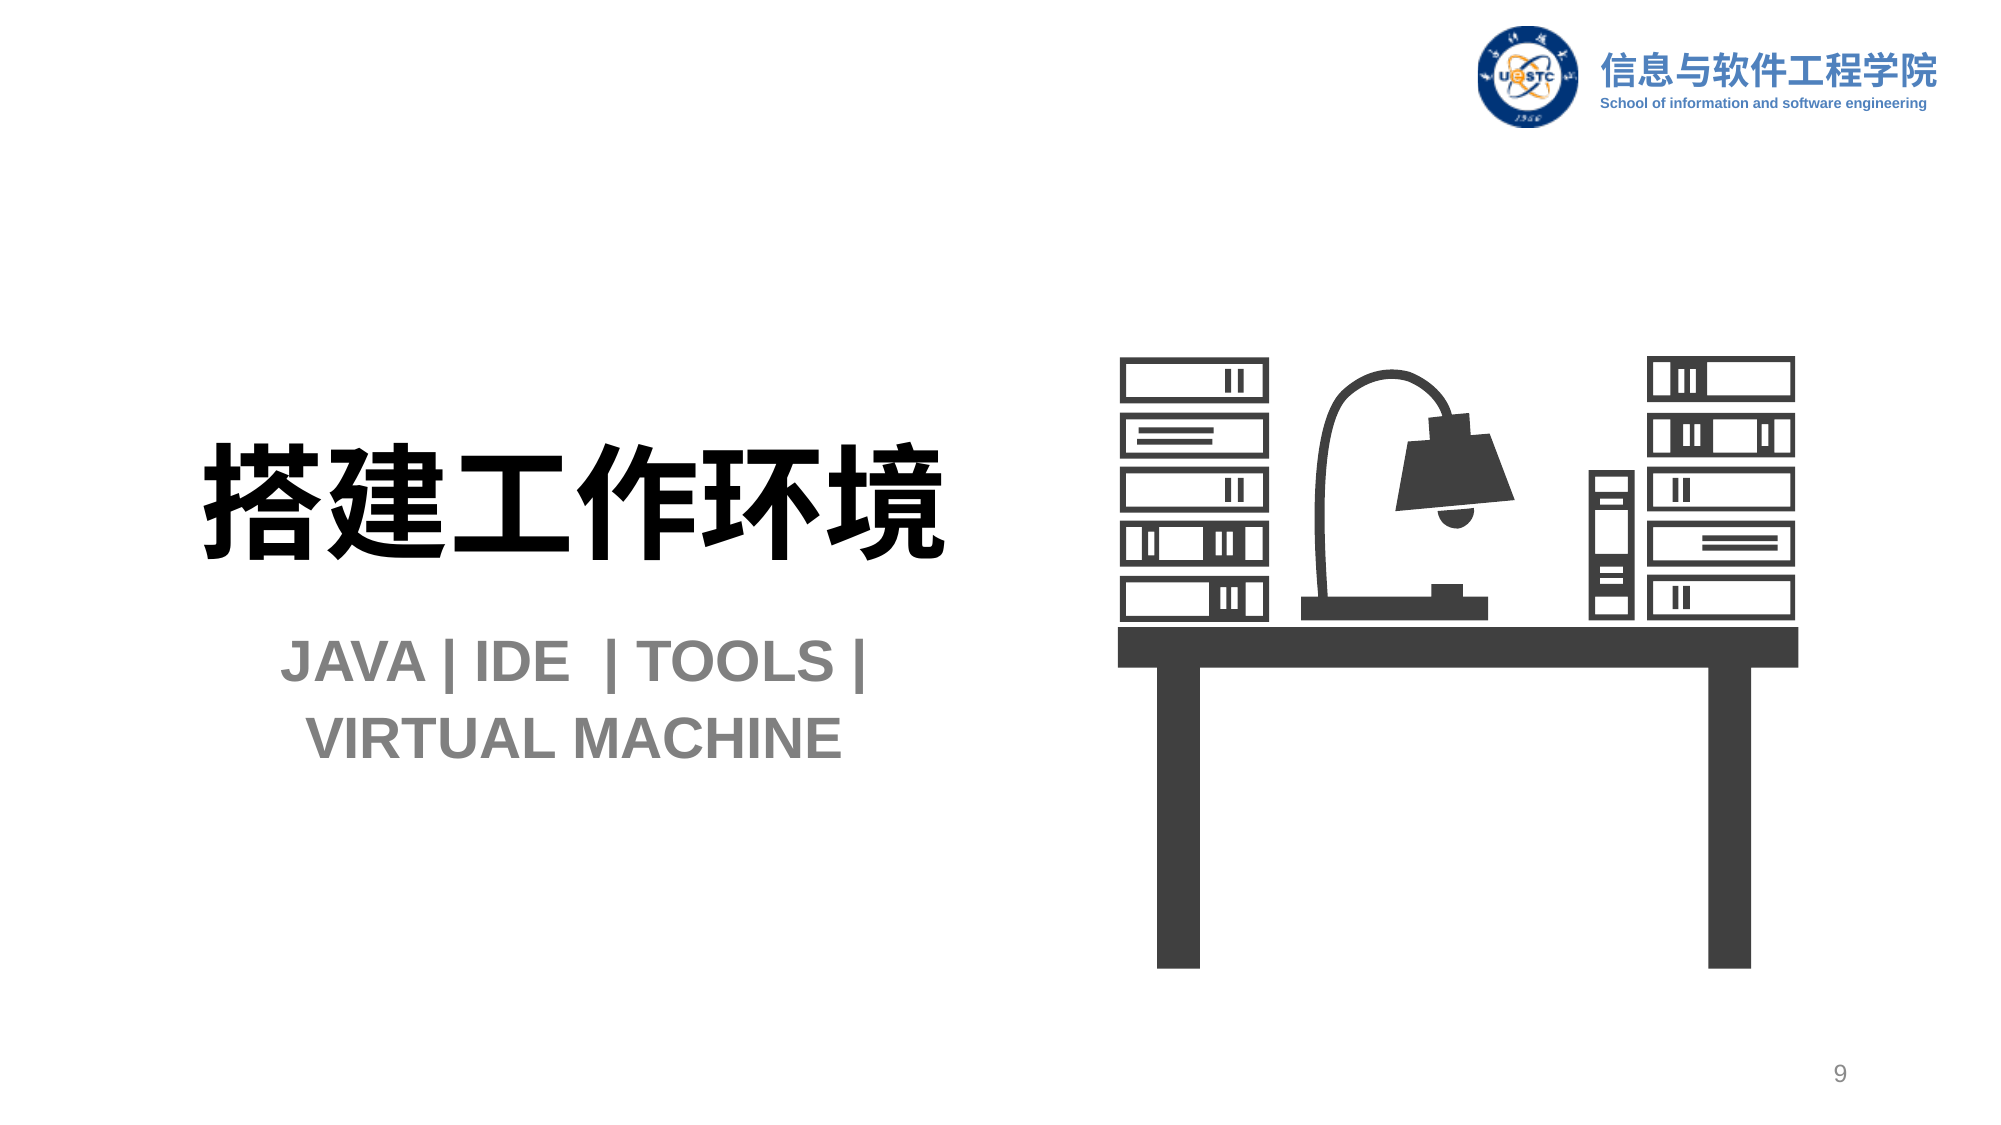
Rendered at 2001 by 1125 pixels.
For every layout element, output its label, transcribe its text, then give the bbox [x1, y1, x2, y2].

text_box JAVA | IDE | TOOLS | VIRTUAL MACHINE [160, 609, 988, 778]
text_box 搭建工作环境 [160, 402, 988, 582]
picture [1477, 26, 1586, 128]
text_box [1117, 356, 1799, 969]
slide_number 9 [1412, 1042, 1863, 1103]
